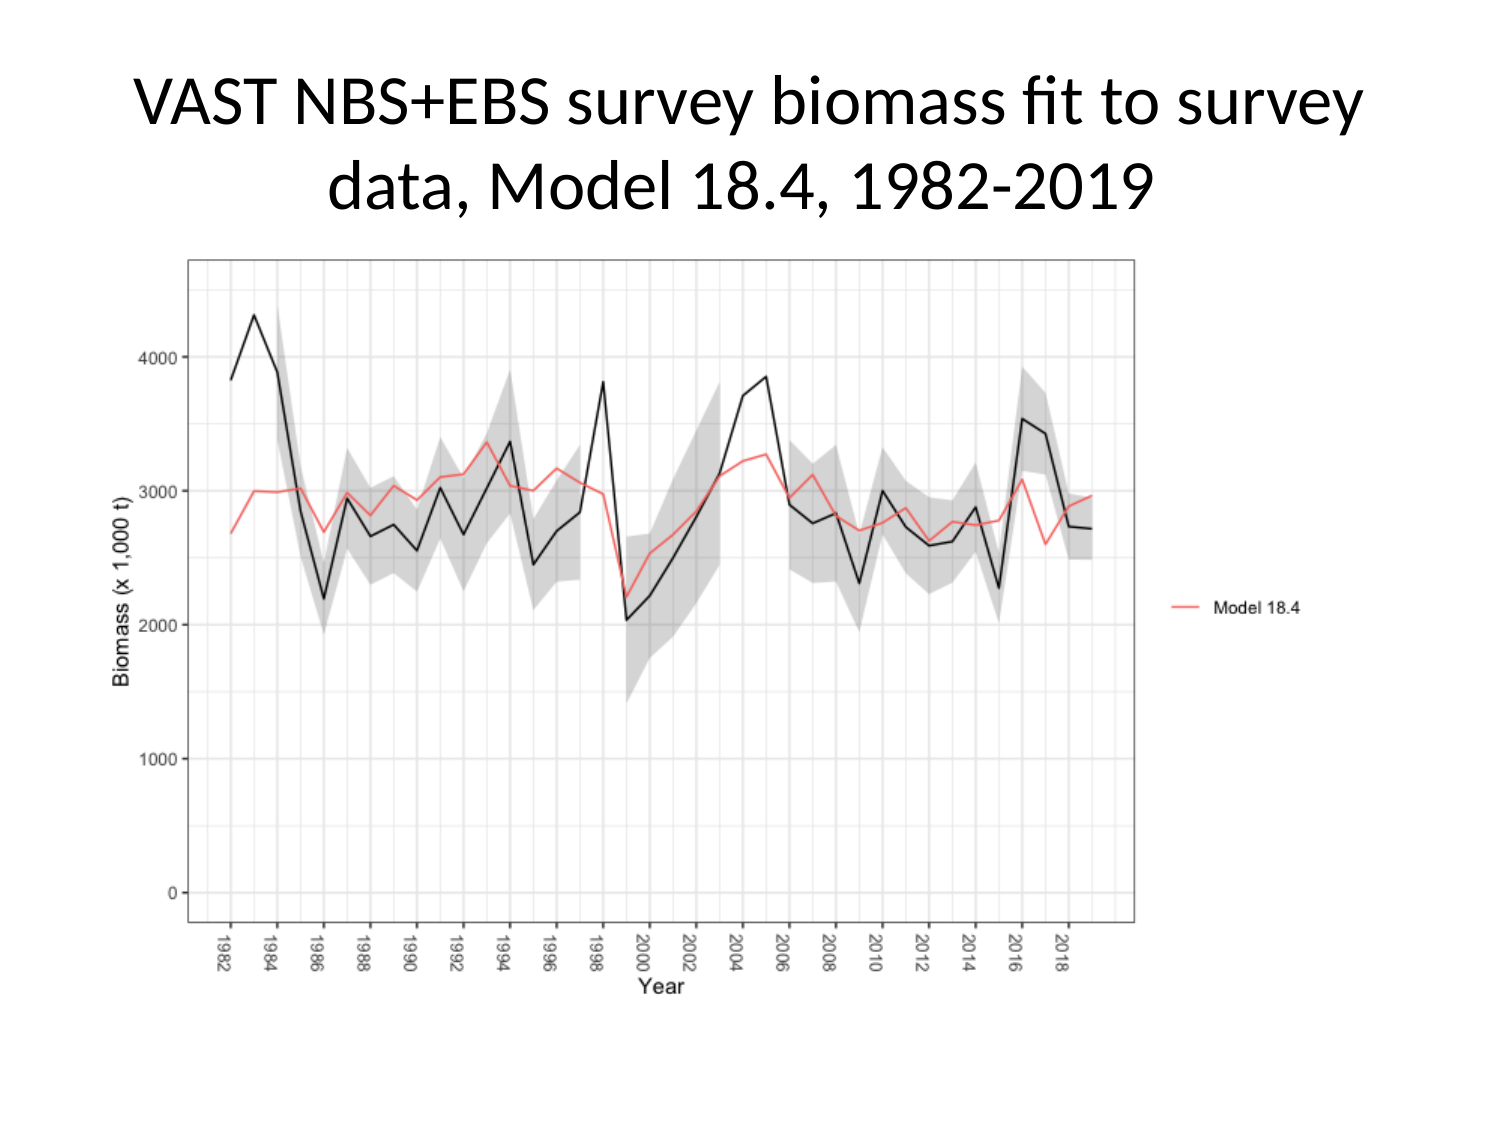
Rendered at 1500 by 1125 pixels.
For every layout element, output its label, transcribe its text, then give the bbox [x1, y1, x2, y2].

picture [102, 249, 1323, 1009]
title VAST NBS+EBS survey biomass fit to survey data, Model 18.4, 1982-2019 [75, 45, 1425, 233]
